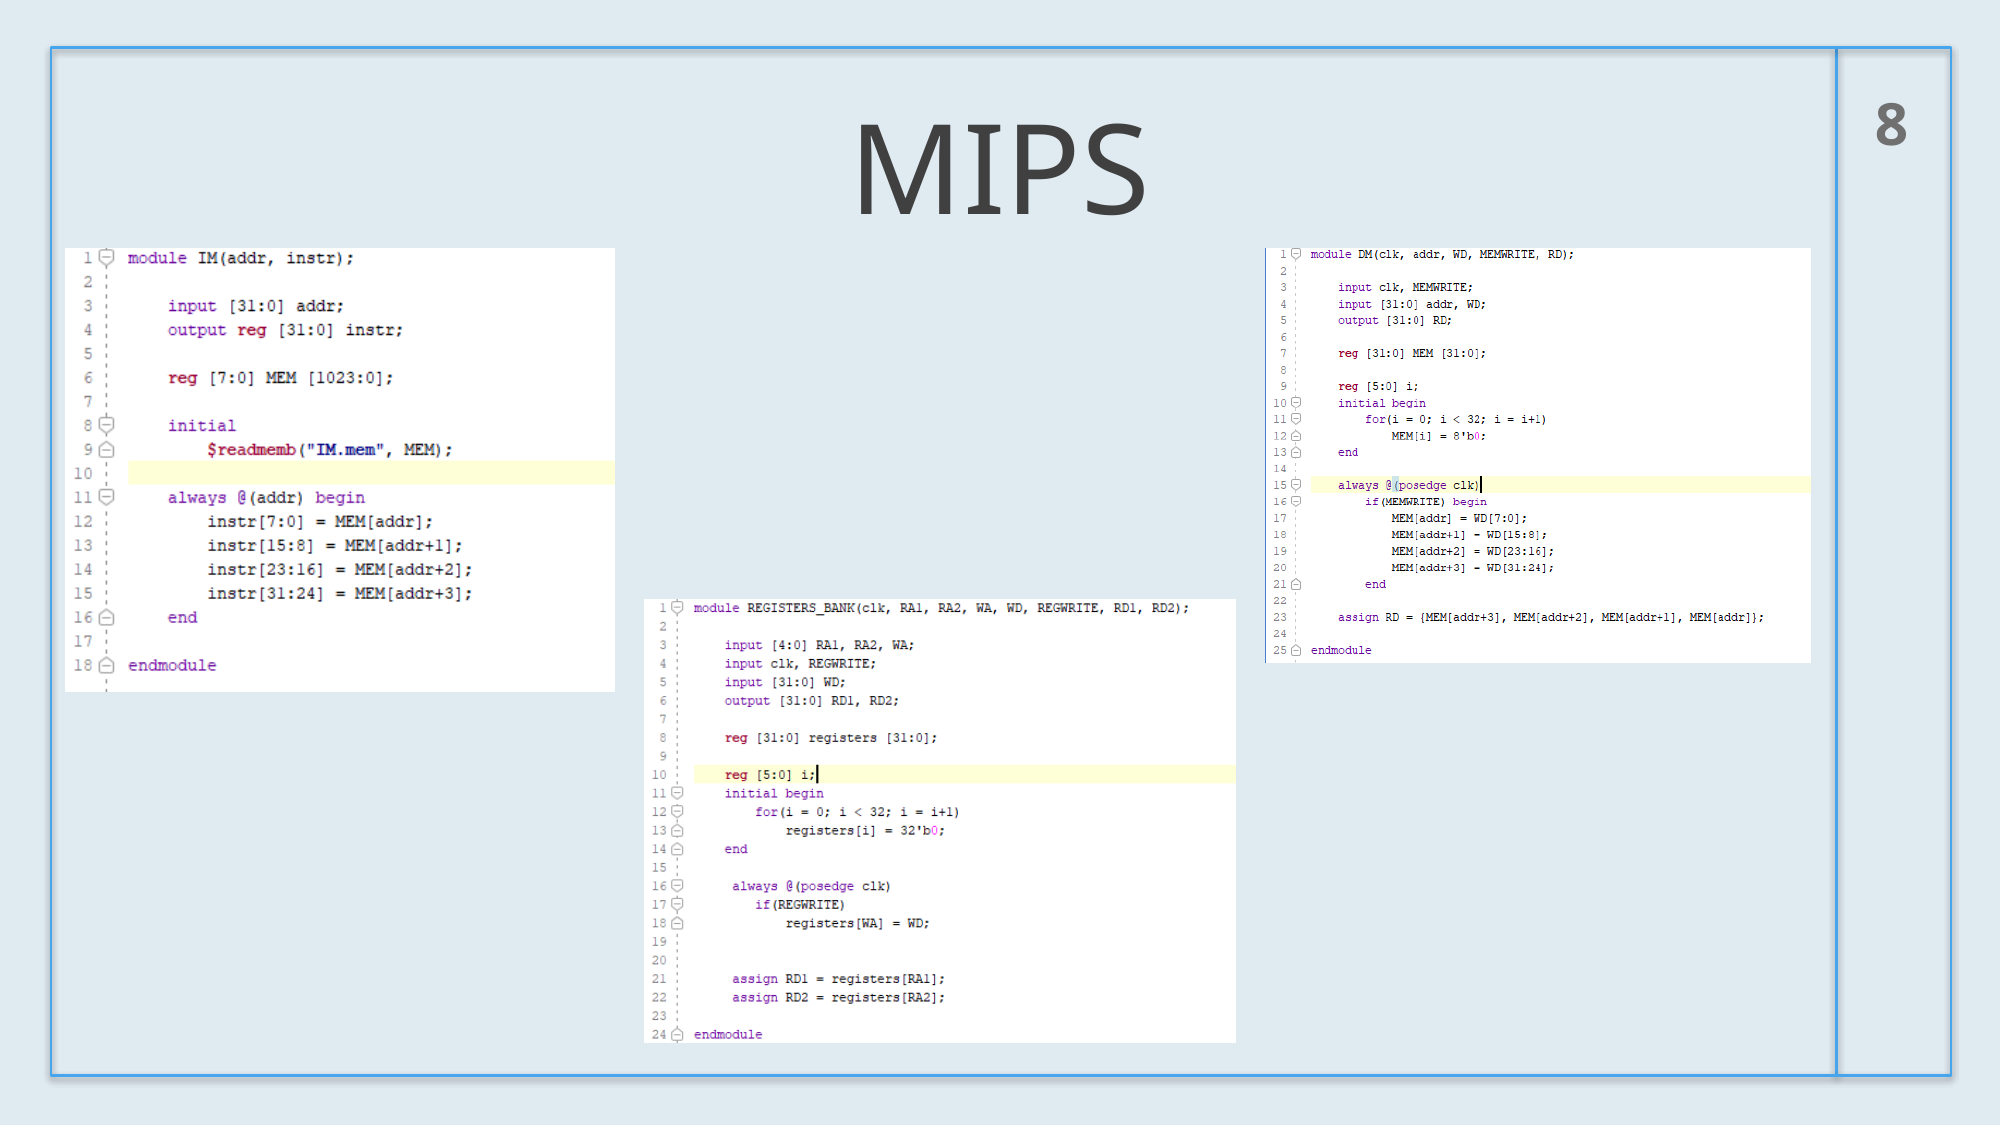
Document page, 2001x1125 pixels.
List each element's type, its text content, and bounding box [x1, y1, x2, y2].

text_box mips [127, 82, 1873, 247]
picture [1265, 248, 1812, 663]
picture [65, 248, 615, 692]
picture [643, 599, 1236, 1044]
slide_number 8 [1822, 48, 1961, 175]
